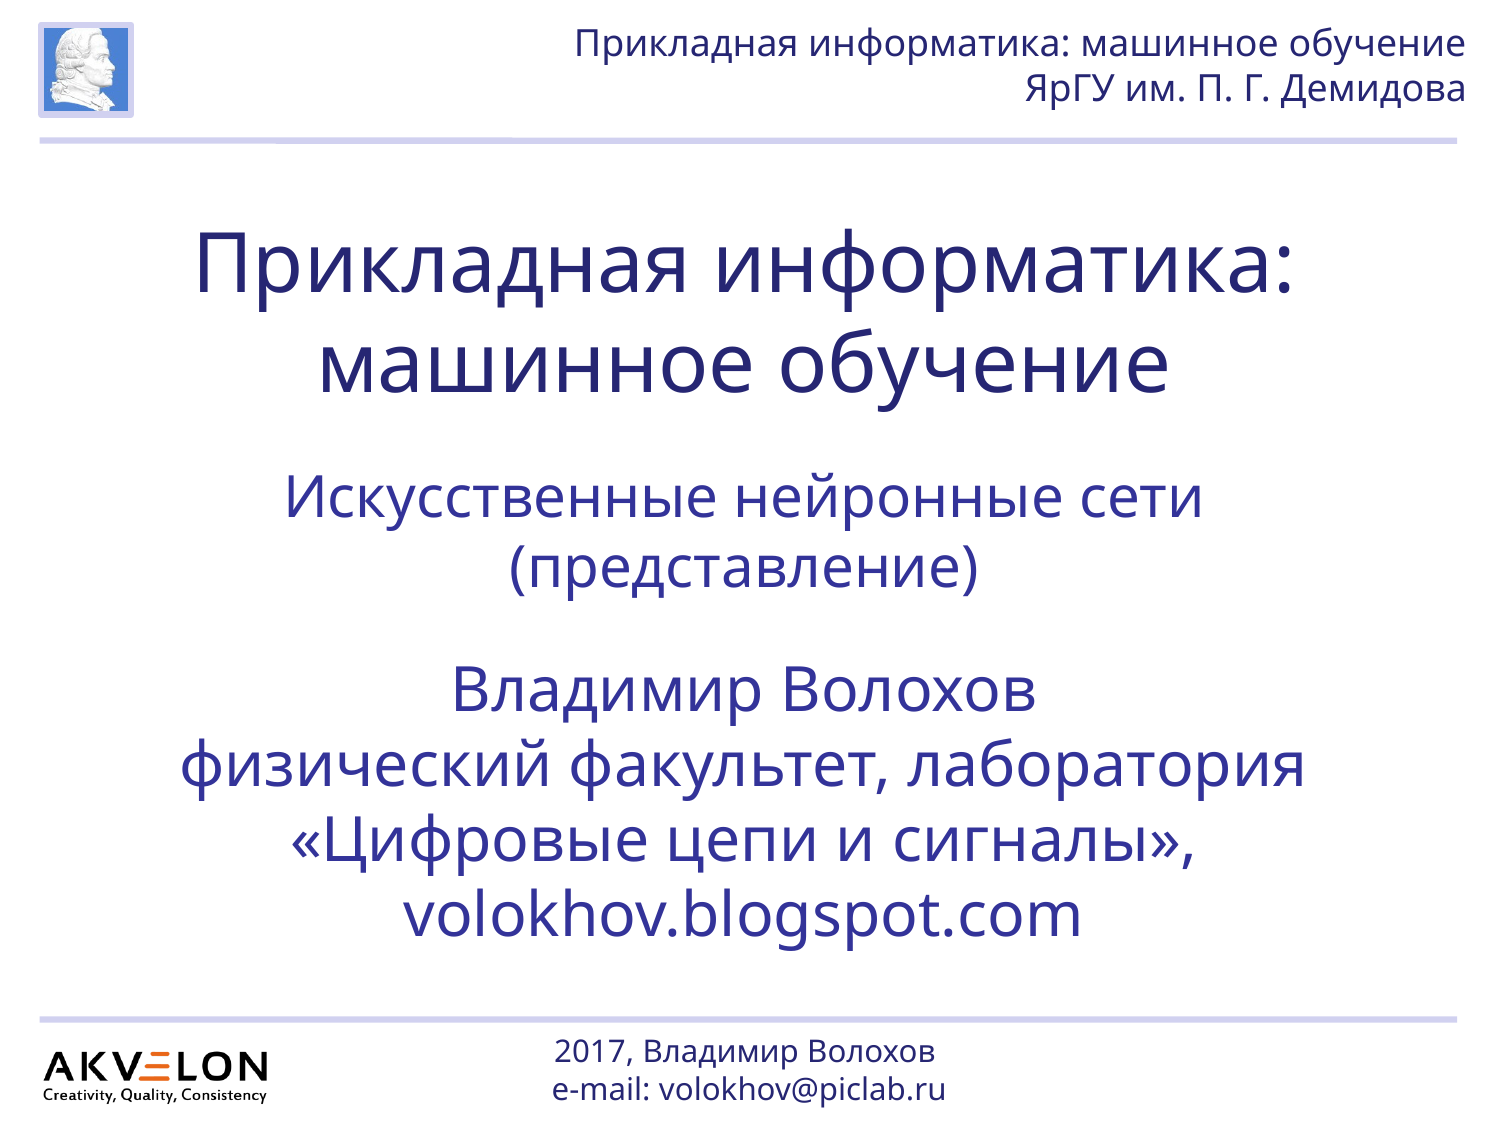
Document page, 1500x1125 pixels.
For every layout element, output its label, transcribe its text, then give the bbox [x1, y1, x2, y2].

picture [39, 23, 131, 117]
picture [40, 1047, 268, 1107]
text_box Прикладная информатика: машинное обучение ЯрГУ им. П. Г. Демидова [559, 11, 1482, 116]
footer 2017, Владимир Волохов e-mail: volokhov@piclab.ru [526, 1031, 973, 1107]
text_box Прикладная информатика: машинное обучение Искусственные нейронные сети (представление) Владимир Волохов физический факультет, лаборатория «Цифровые цепи и сигналы», volokhov.blogspot.com [117, 201, 1372, 957]
